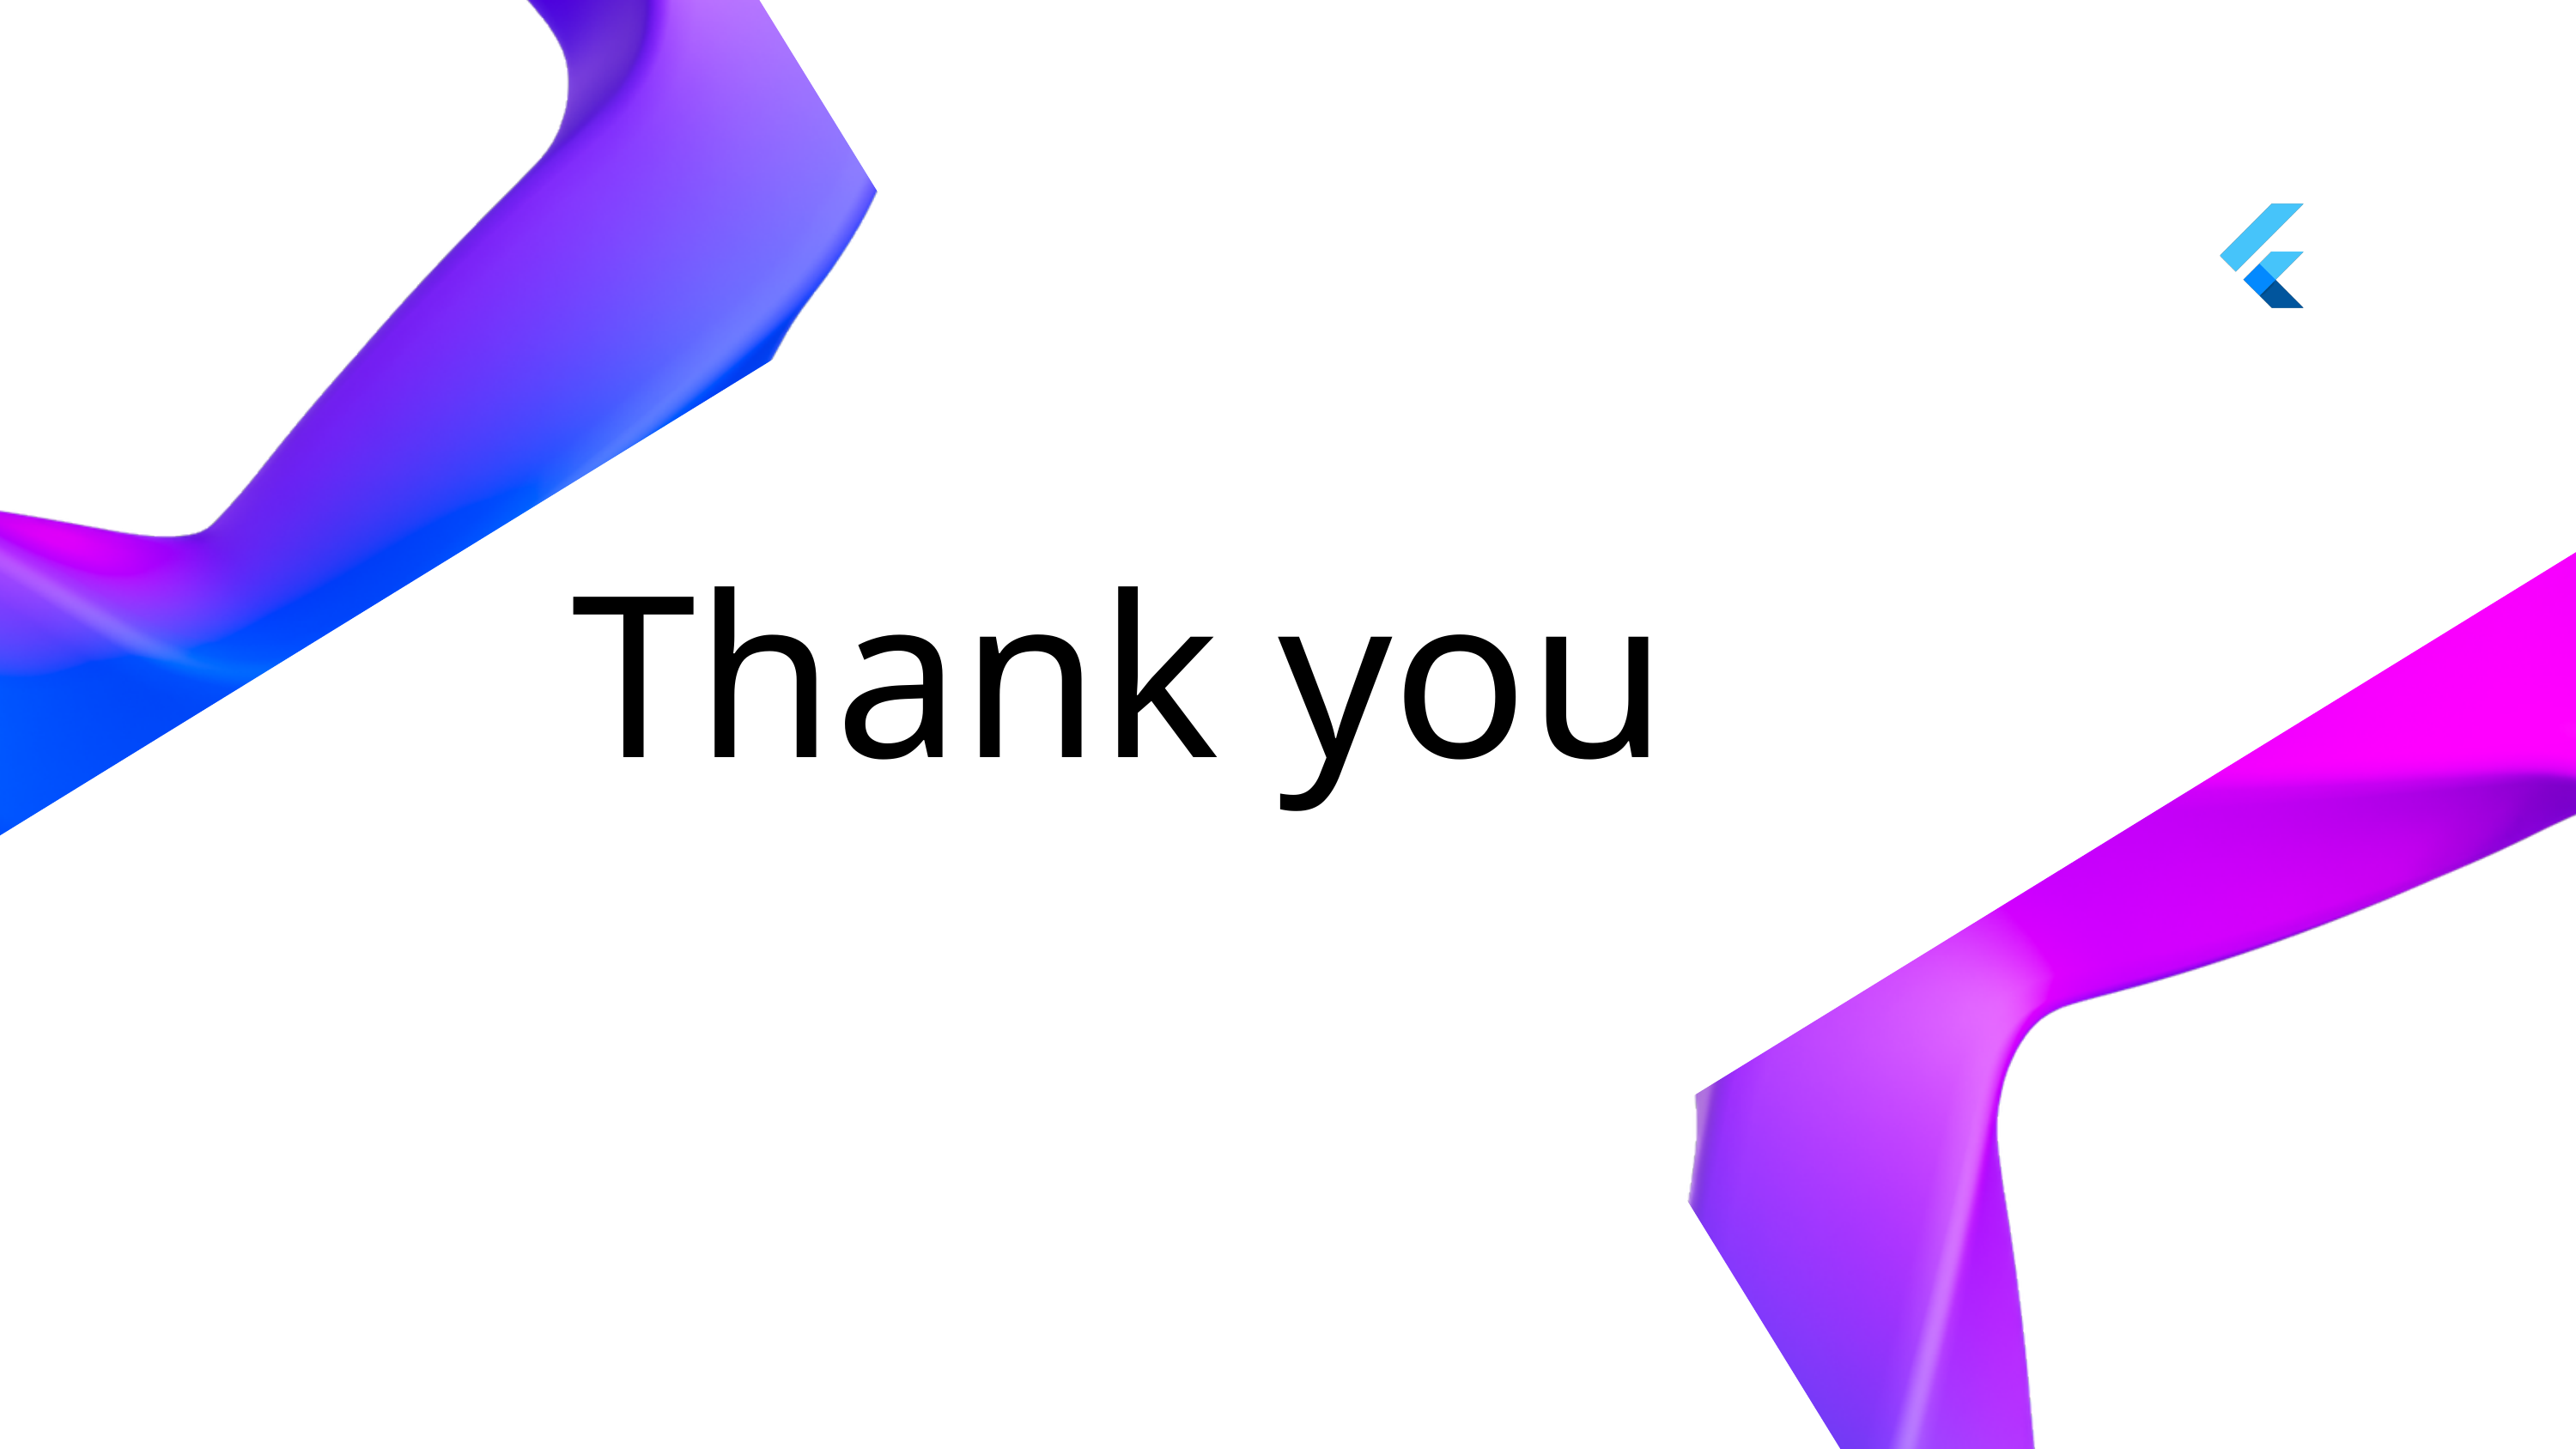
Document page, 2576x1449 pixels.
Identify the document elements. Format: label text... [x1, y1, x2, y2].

text_box Thank you [571, 533, 2008, 803]
text_box [2220, 203, 2304, 308]
text_box [1642, 552, 2576, 1449]
text_box [0, 0, 924, 836]
